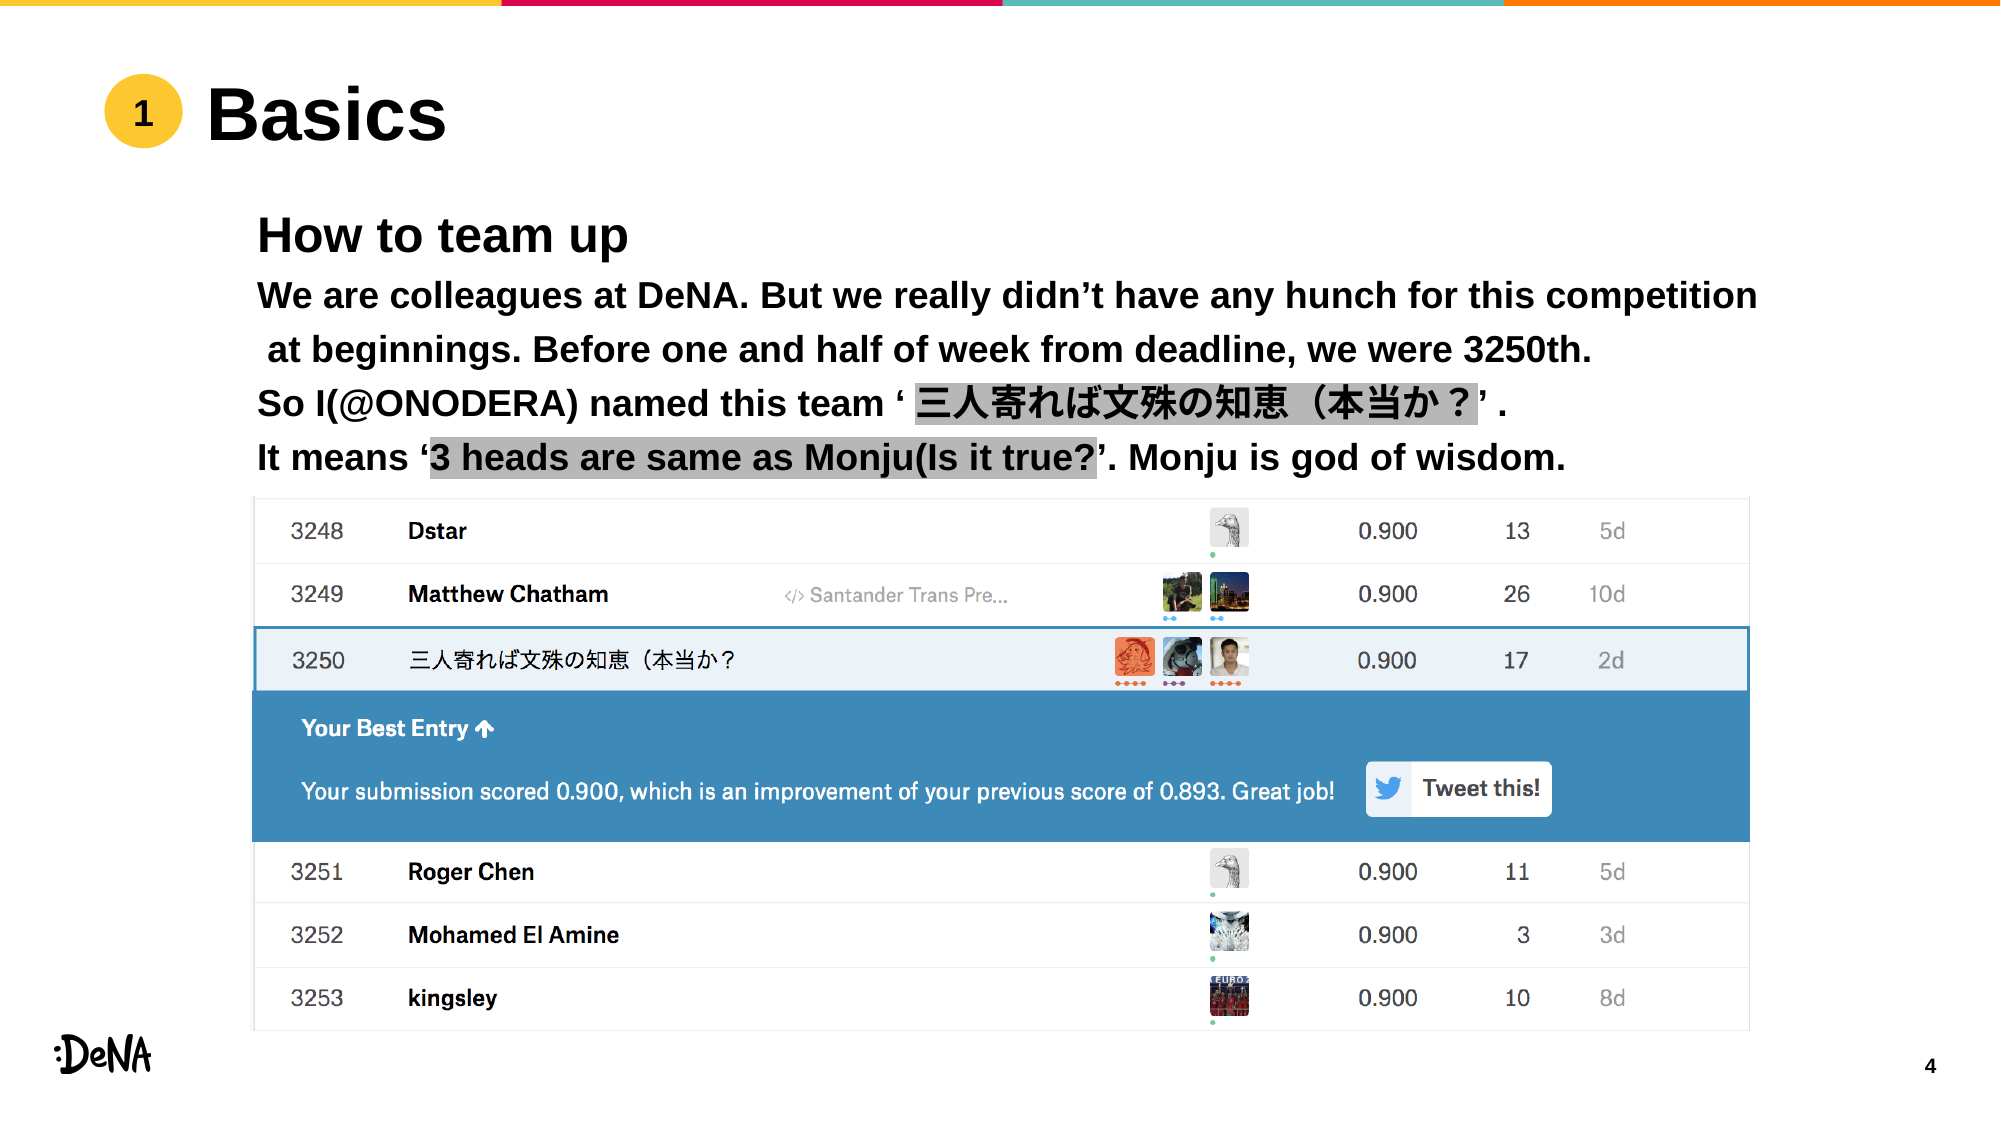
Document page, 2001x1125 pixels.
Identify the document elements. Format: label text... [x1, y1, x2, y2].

list How to team up We are colleagues at DeNA. But we really didn’t have any hunch for this competition at beginnings. Before one and half of week from deadline, we were 3250th. So I(@ONODERA) named this team ‘三人寄れば文殊の知恵（本当か？’. It means ‘3 heads are same as Monju(Is it true?’. Monju is god of wisdom. [167, 182, 1776, 492]
title Basics [191, 54, 1800, 149]
picture [0, 0, 2001, 6]
picture [249, 496, 1751, 1031]
picture [54, 1034, 151, 1074]
slide_number 4 [1501, 1035, 1952, 1096]
text_box 1 [104, 73, 183, 149]
